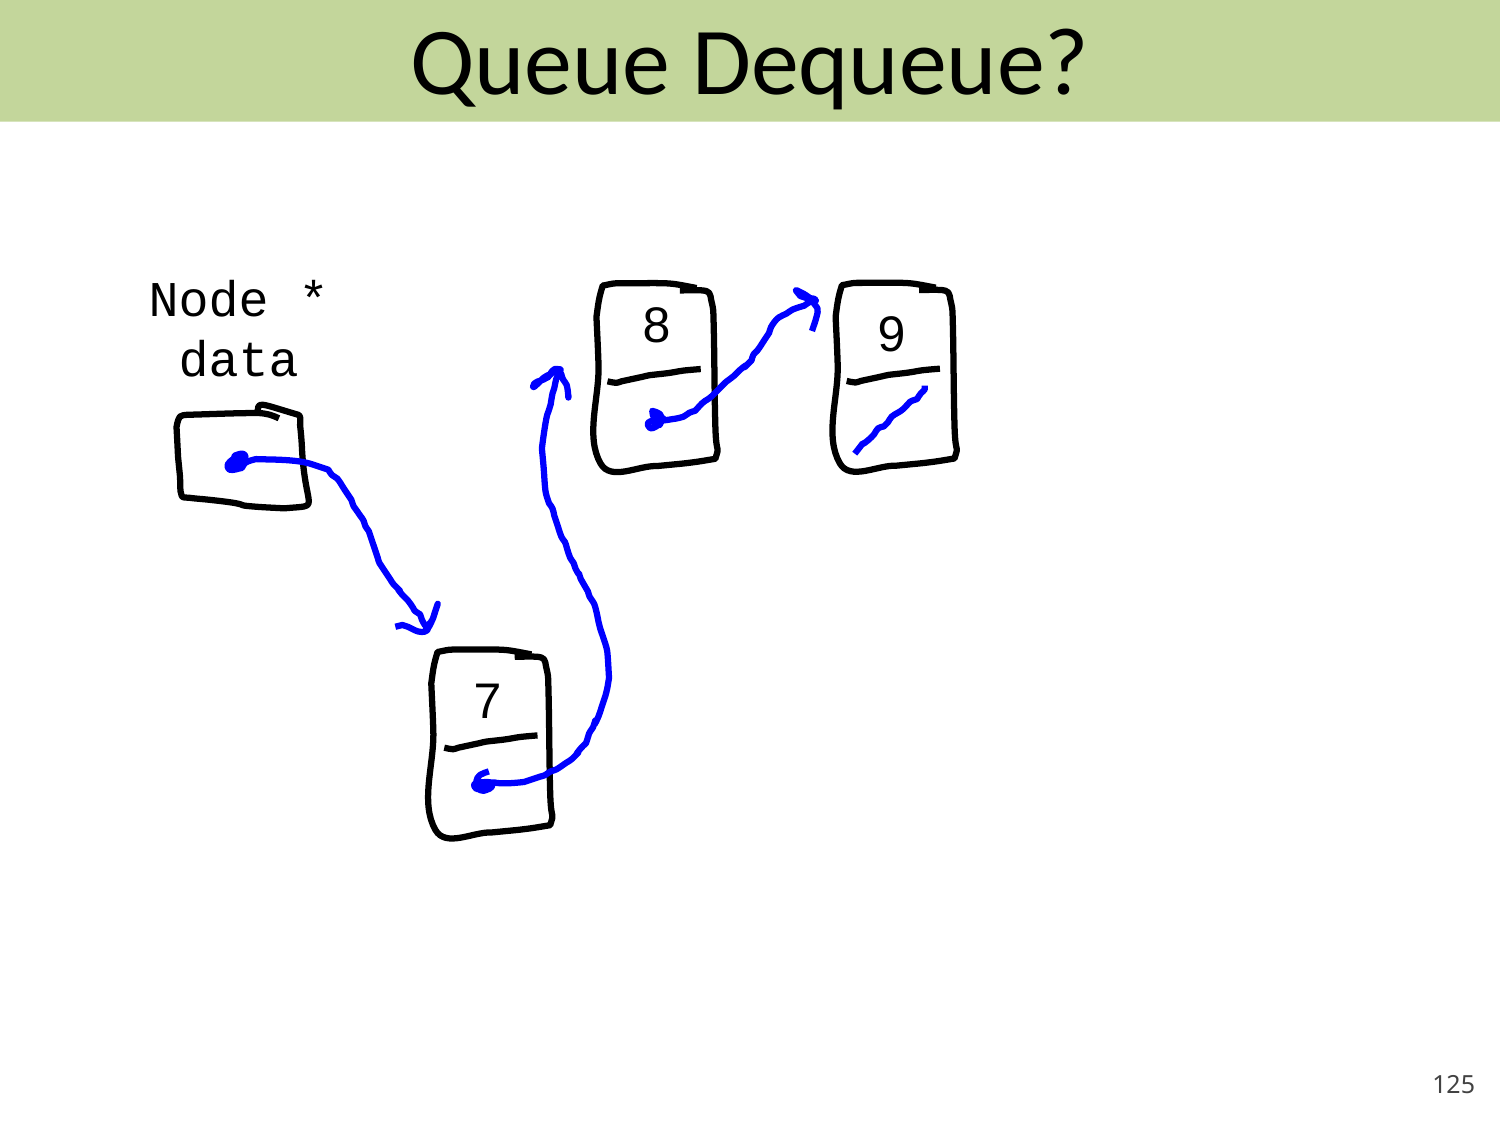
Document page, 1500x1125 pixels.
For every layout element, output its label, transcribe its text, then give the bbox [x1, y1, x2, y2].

text_box [474, 368, 610, 791]
text_box [832, 282, 957, 472]
title Queue Dequeue? [75, 0, 1425, 113]
text_box [854, 385, 925, 454]
text_box [428, 649, 553, 839]
text_box 9 [862, 294, 921, 369]
text_box [607, 369, 701, 383]
text_box [593, 283, 718, 473]
text_box [176, 404, 303, 509]
text_box 7 [458, 660, 512, 736]
text_box [444, 740, 495, 750]
text_box 8 [627, 284, 685, 360]
text_box [846, 368, 940, 383]
text_box [227, 453, 438, 633]
text_box Node * data [133, 259, 344, 395]
text_box [647, 290, 818, 429]
